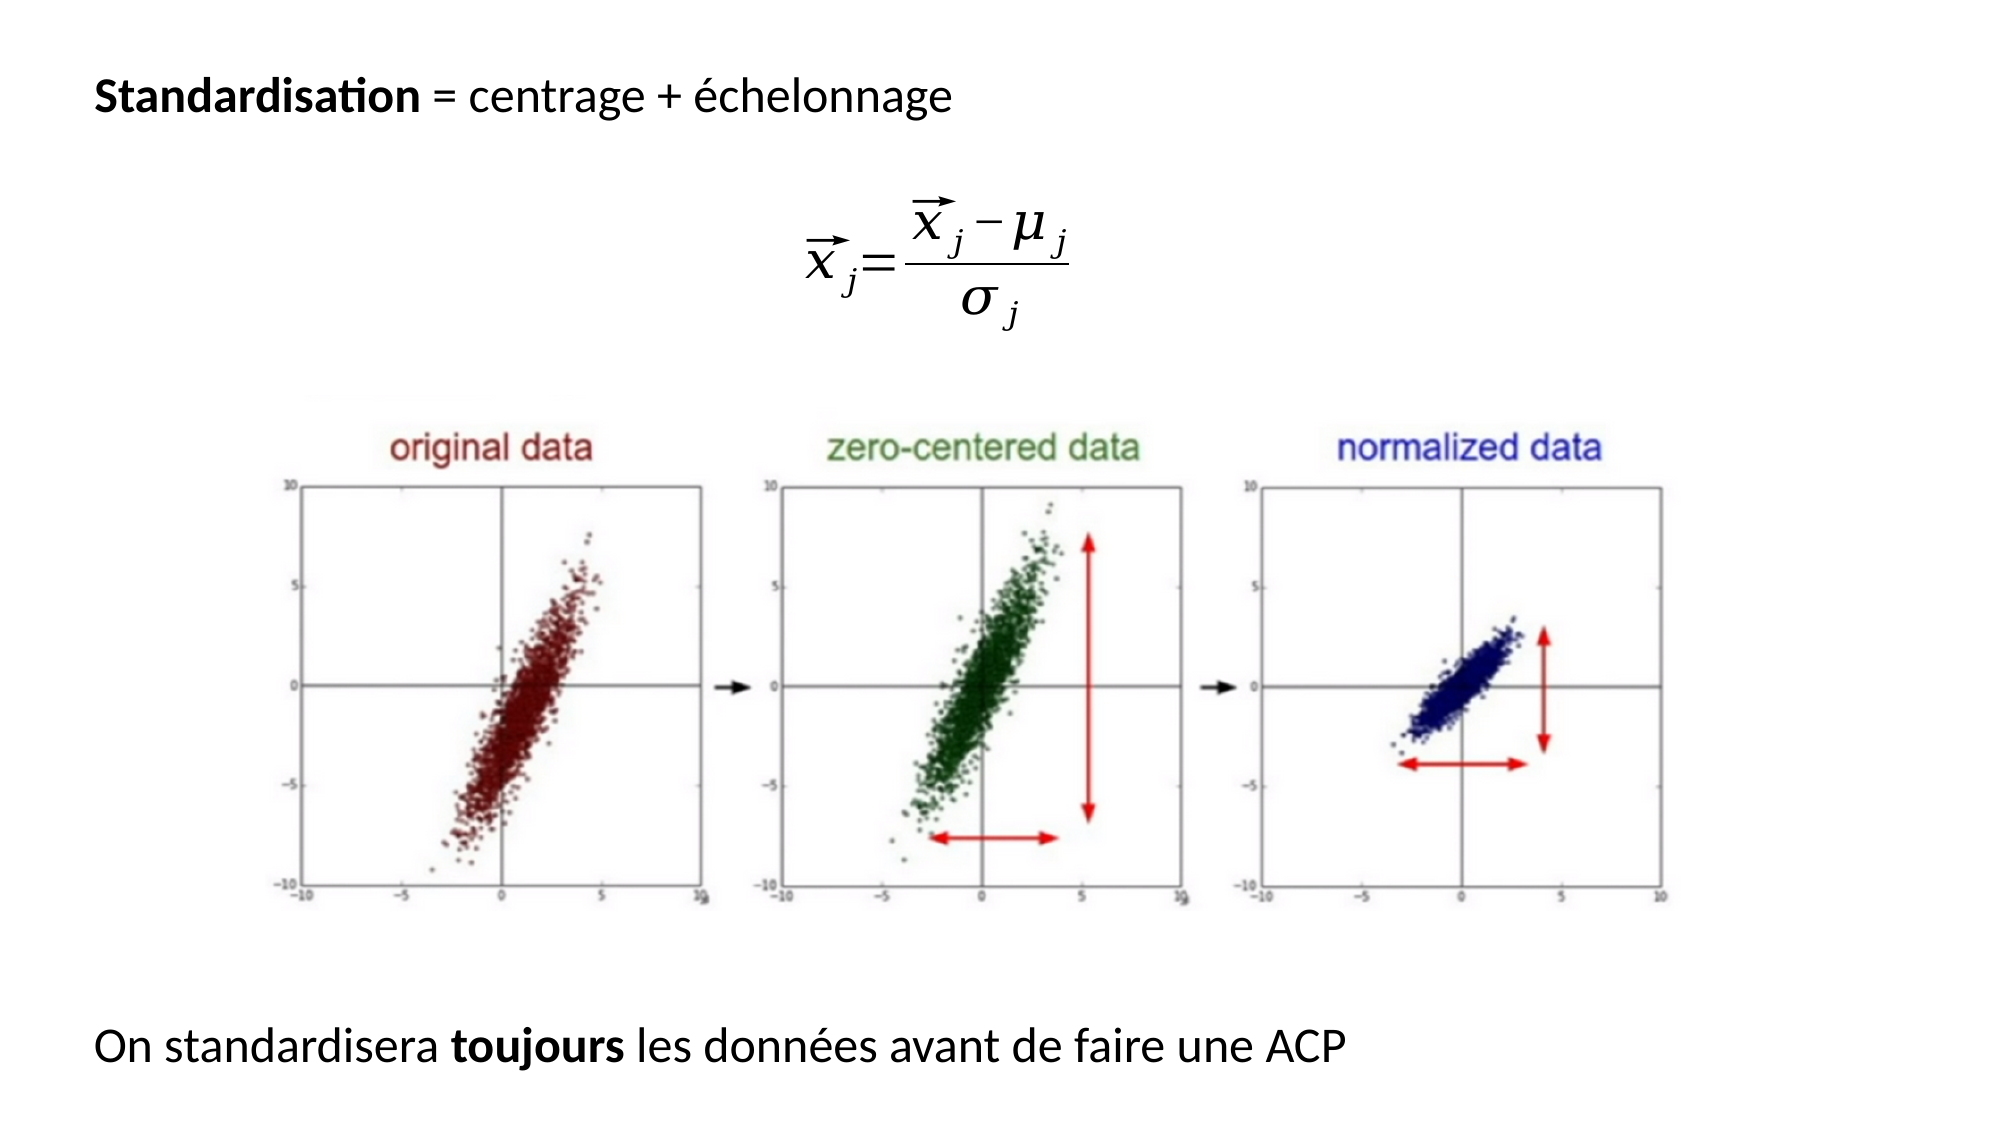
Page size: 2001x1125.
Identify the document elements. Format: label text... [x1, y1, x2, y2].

picture [265, 395, 1681, 911]
text_box On standardisera toujours les données avant de faire une ACP [79, 1005, 1362, 1080]
text_box Standardisation = centrage + échelonnage [79, 55, 969, 130]
